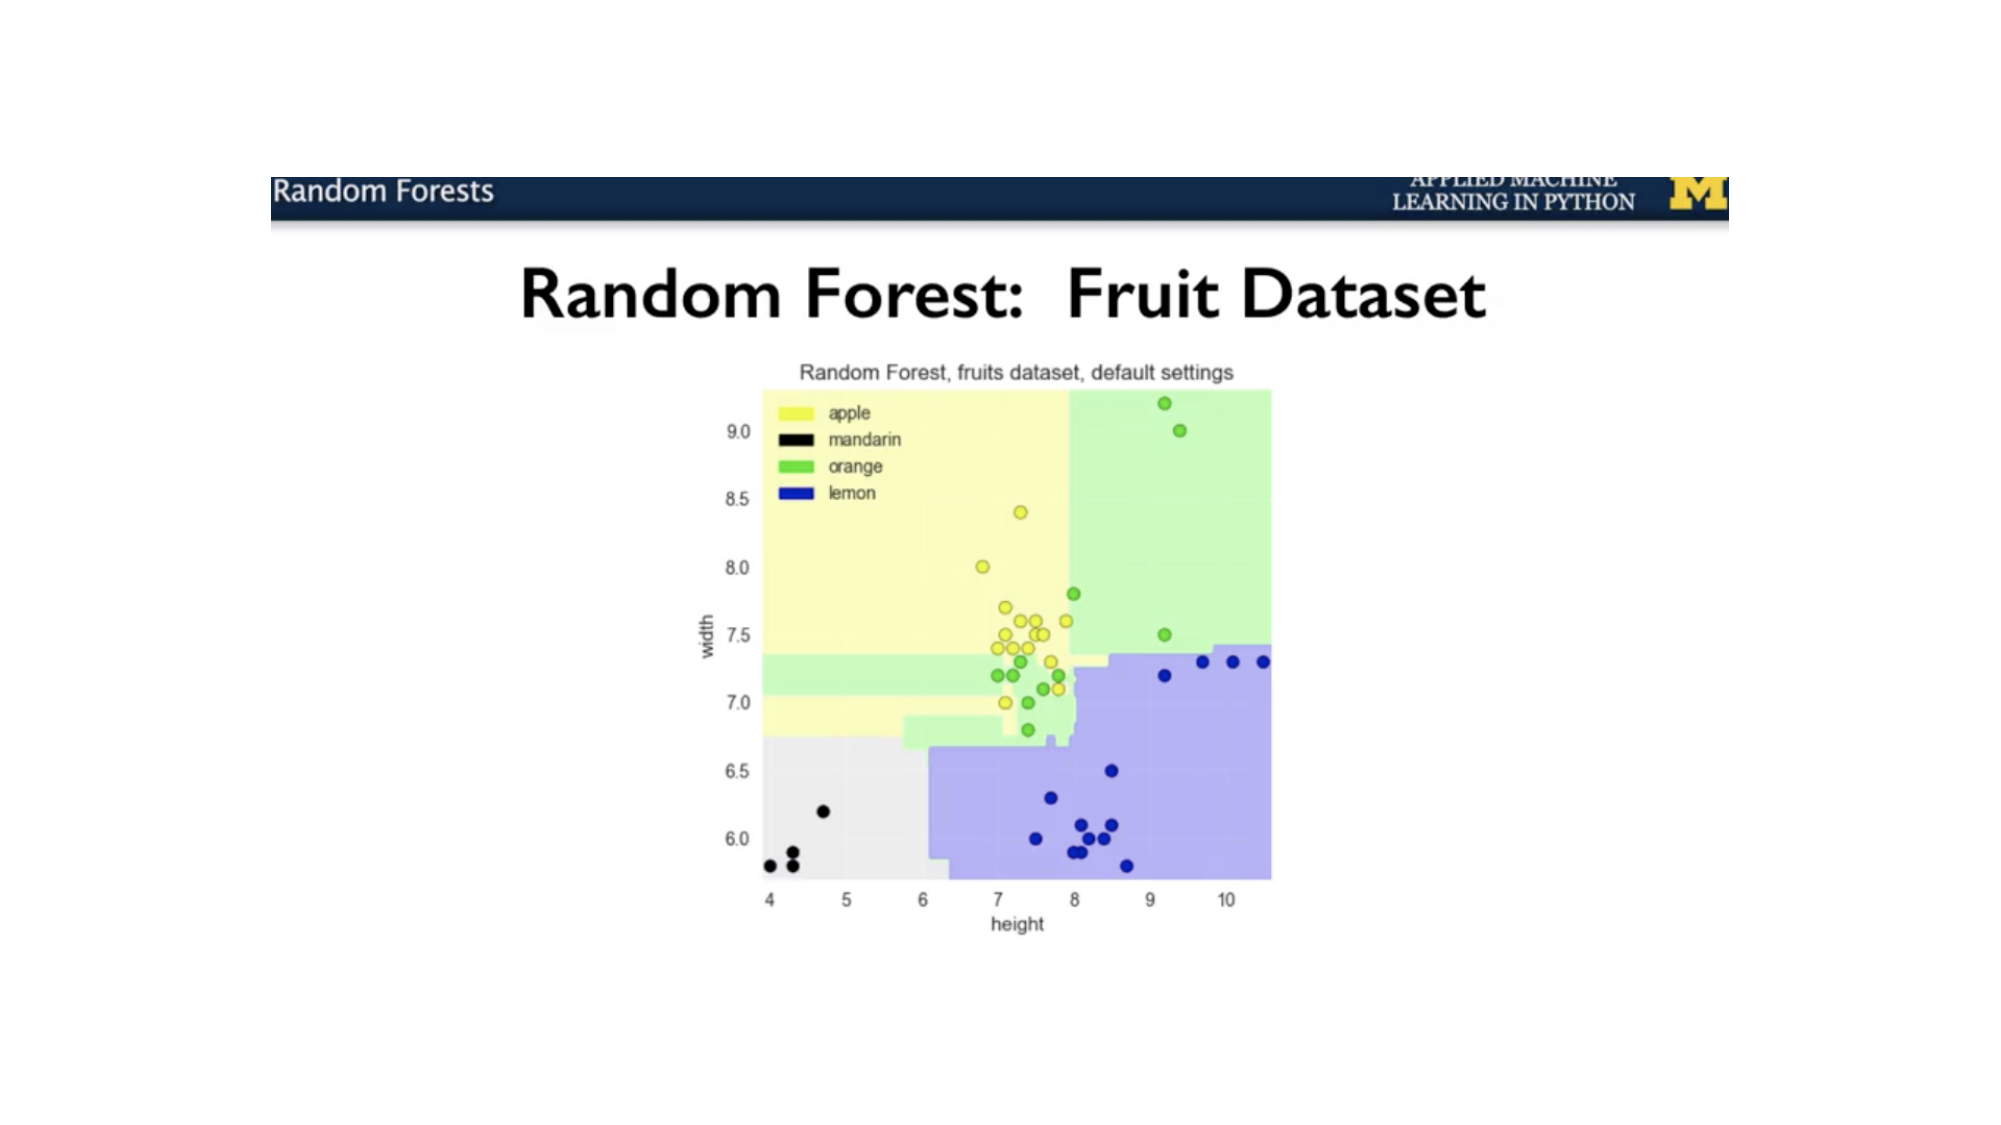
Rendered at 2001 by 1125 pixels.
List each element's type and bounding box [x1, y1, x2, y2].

picture [271, 177, 1729, 948]
